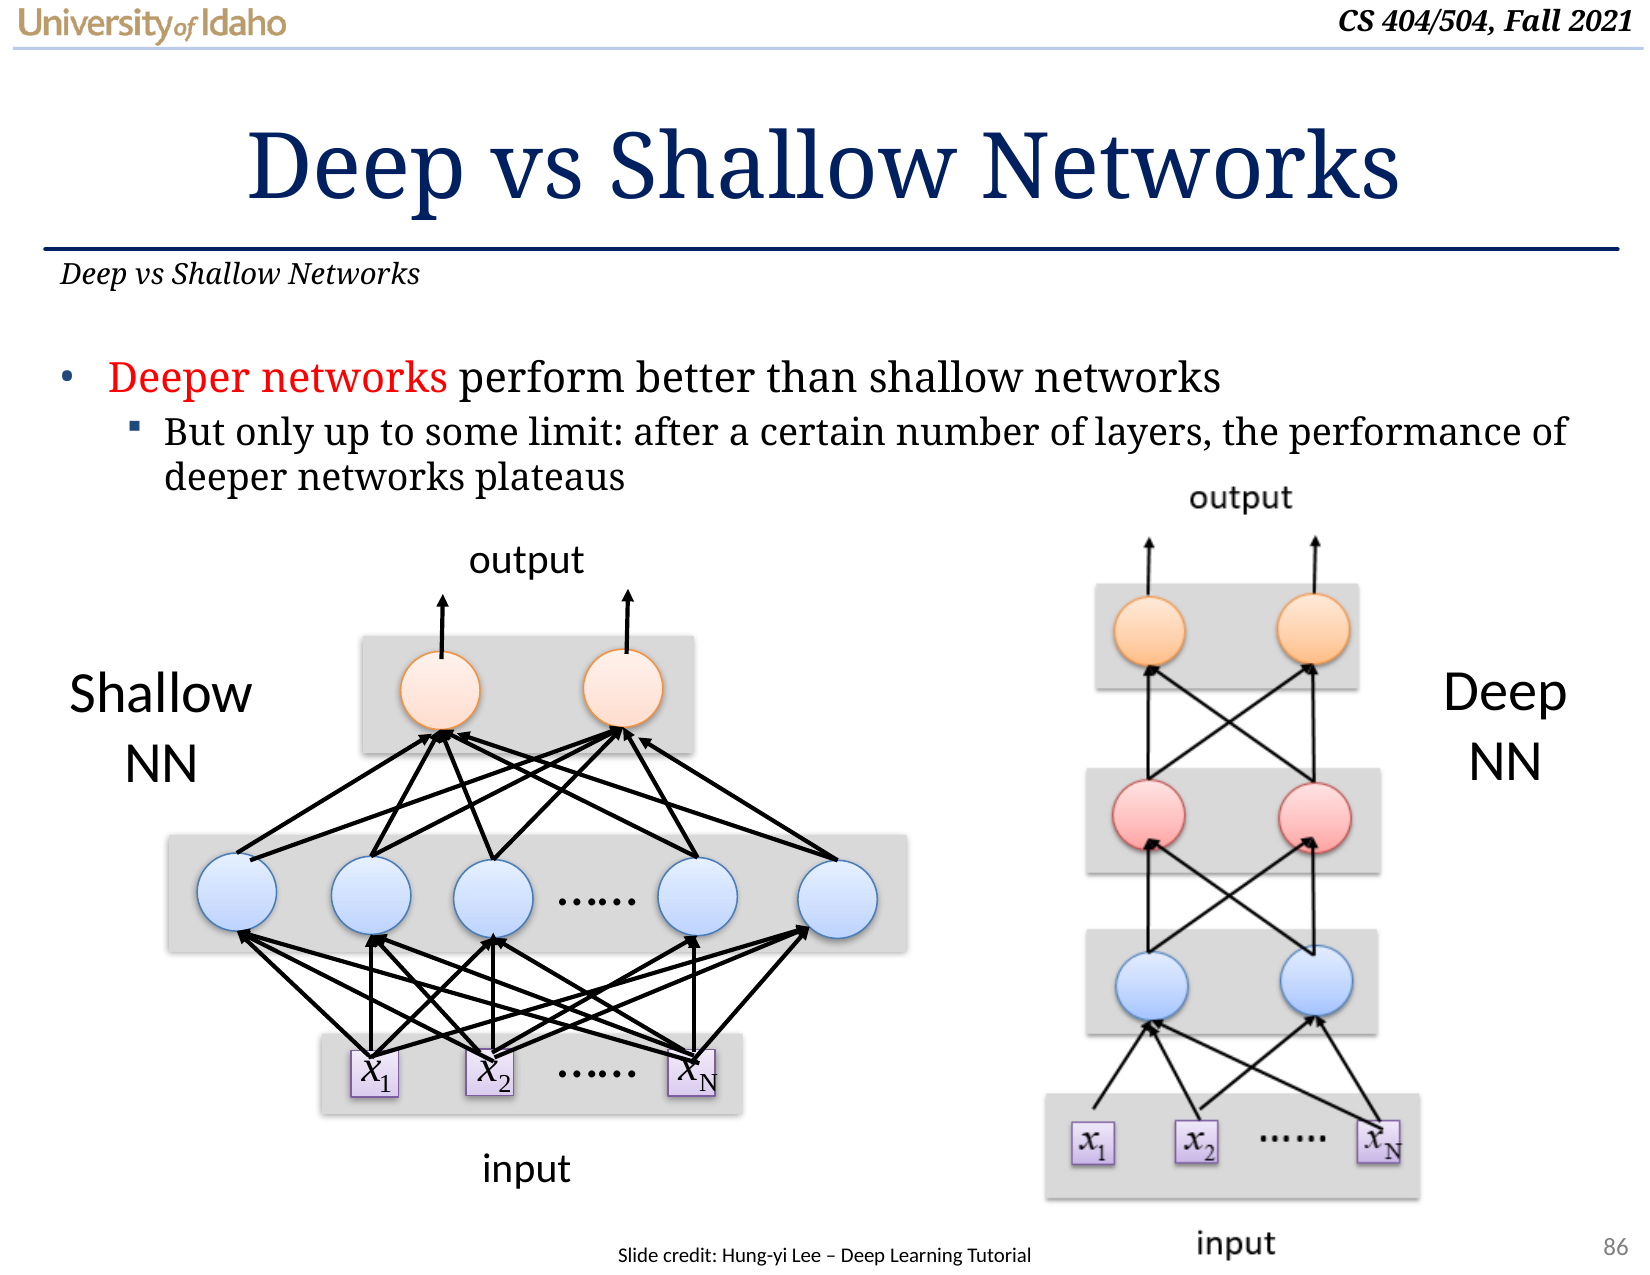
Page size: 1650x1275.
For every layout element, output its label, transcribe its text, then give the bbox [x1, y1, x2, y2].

title Deep vs Shallow Networks [0, 75, 1650, 248]
text_box Slide credit: Hung-yi Lee – Deep Learning Tutorial [257, 1234, 1392, 1275]
text_box input [376, 1133, 678, 1199]
list Deep vs Shallow Networks [45, 247, 1062, 306]
text_box Deep NN [1432, 645, 1650, 800]
list Deeper networks perform better than shallow networks But only up to some limit: after a certain number of layers, the performance of deeper networks plateaus [45, 342, 1618, 1224]
picture [1037, 478, 1429, 1264]
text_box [41, 588, 907, 1115]
picture [19, 8, 286, 46]
text_box output [376, 523, 678, 587]
